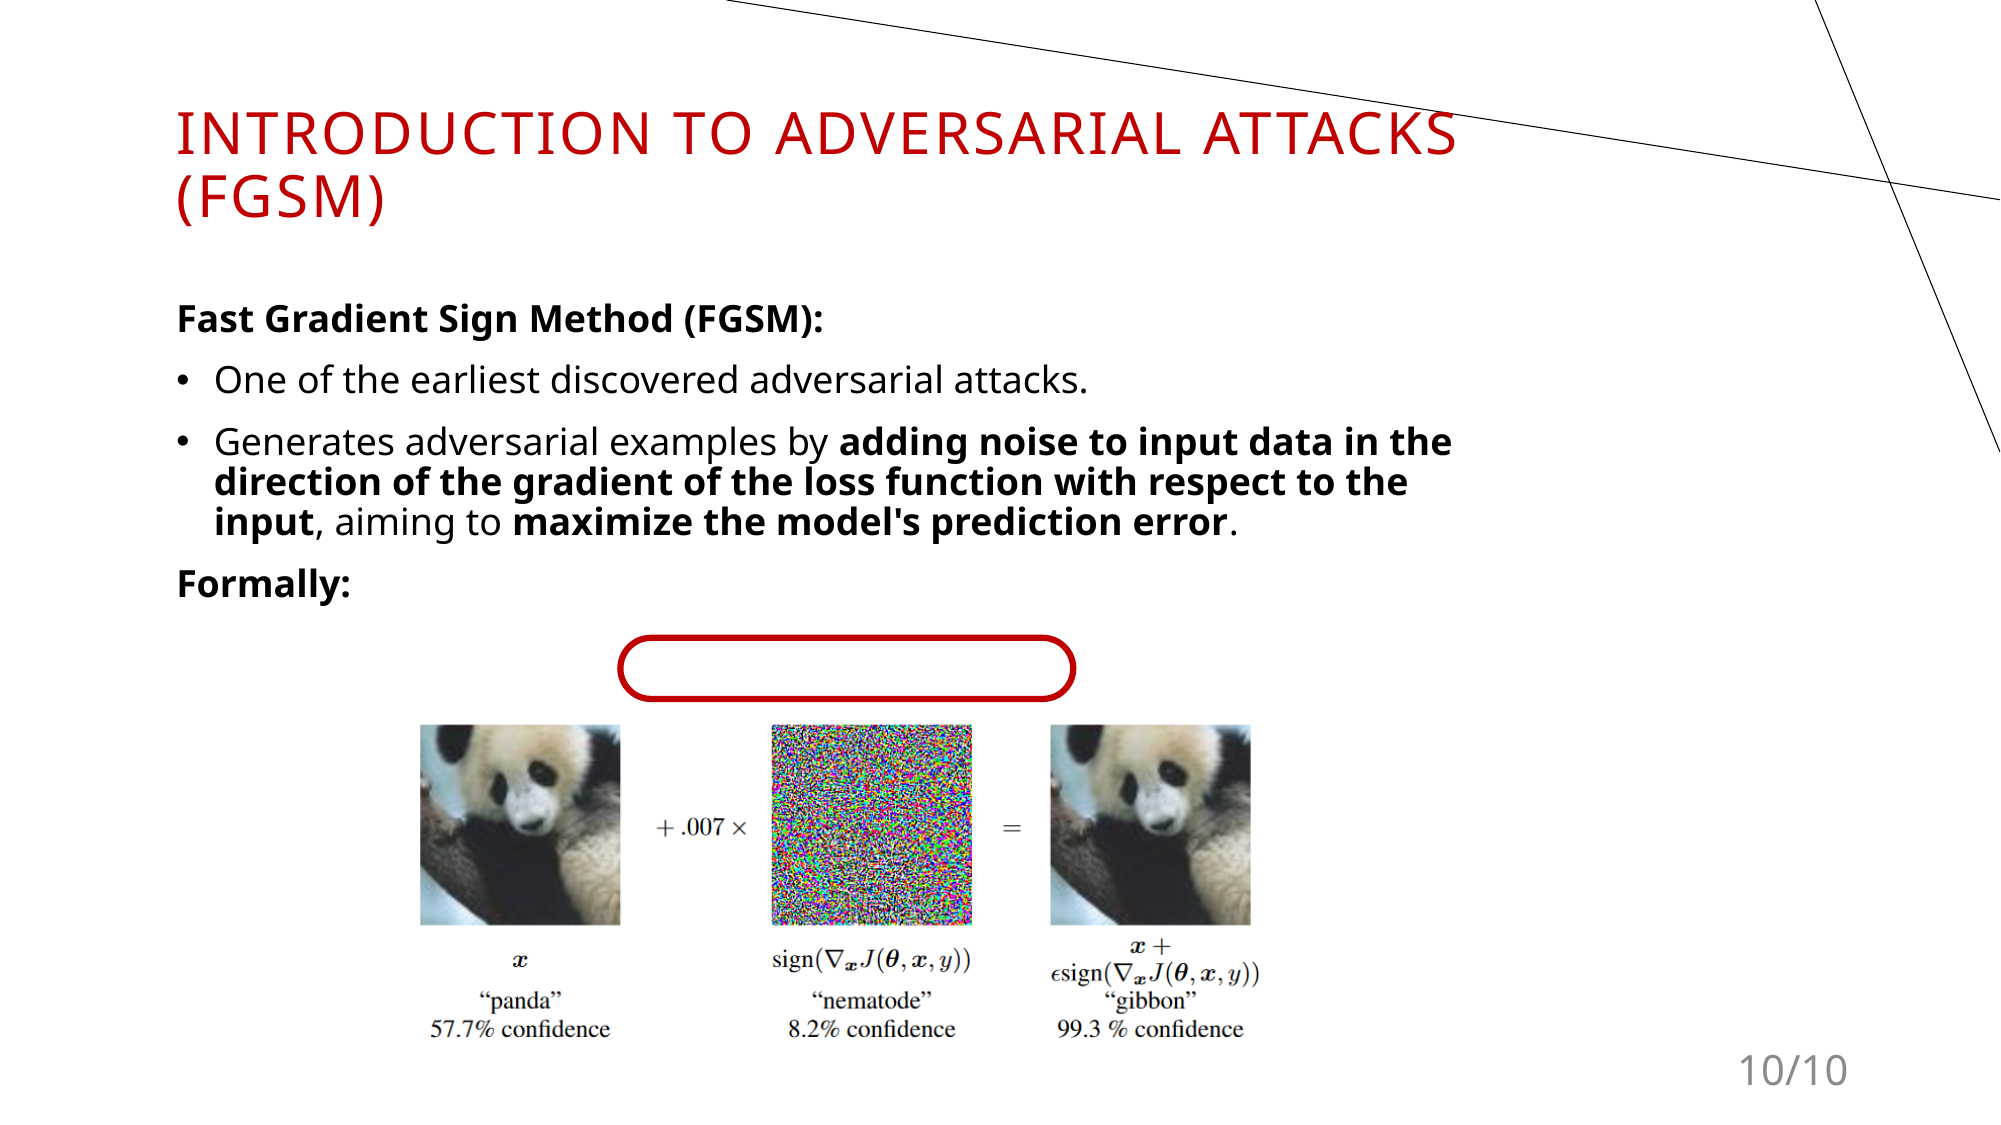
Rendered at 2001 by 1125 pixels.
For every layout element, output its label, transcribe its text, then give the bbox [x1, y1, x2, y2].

text_box Introduction to Adversarial attacks (FGSM) [161, 41, 1623, 238]
text_box [619, 636, 1075, 701]
picture [414, 717, 1268, 1043]
slide_number 10 [1701, 1042, 1864, 1103]
